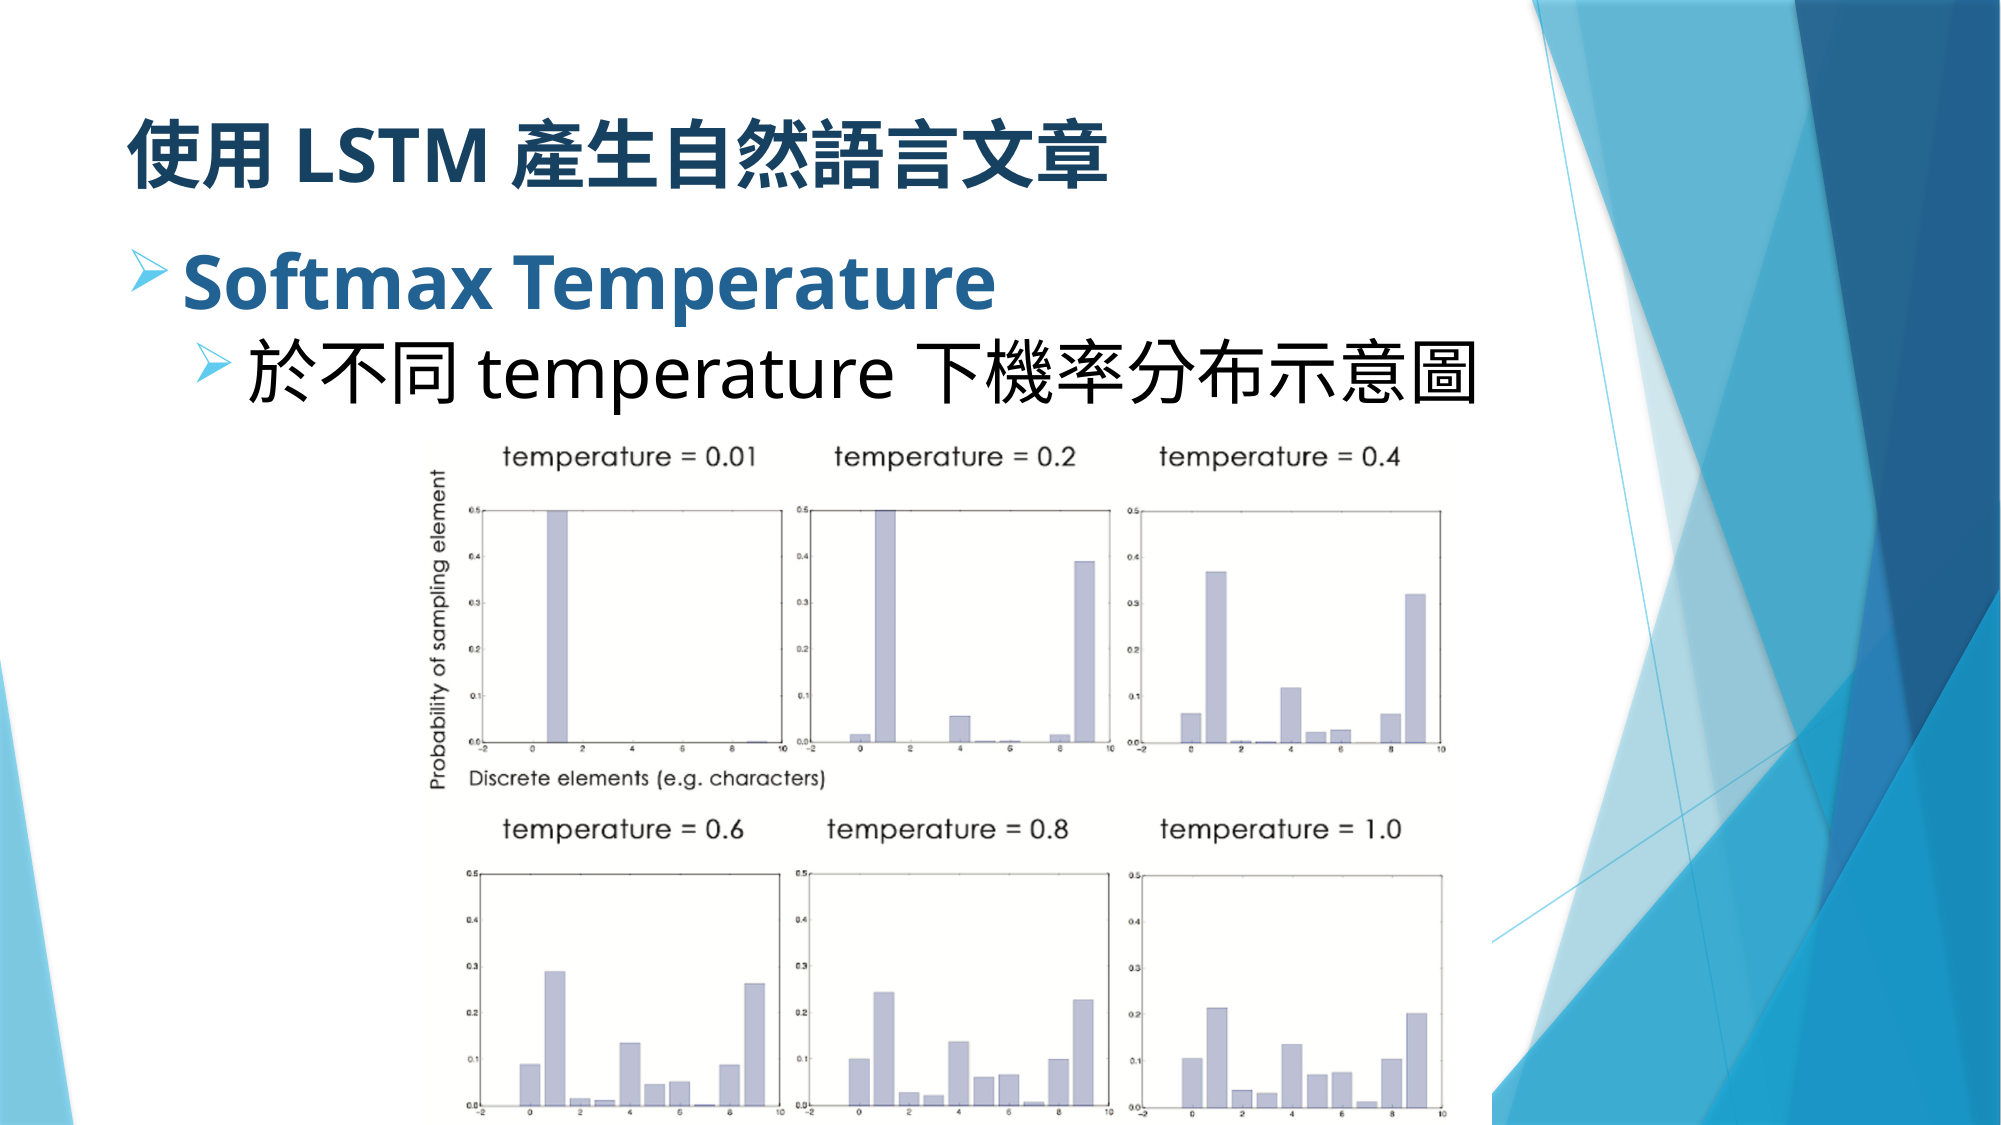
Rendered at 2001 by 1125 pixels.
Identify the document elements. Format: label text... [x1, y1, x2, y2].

picture [407, 428, 1493, 1125]
list Softmax Temperature 於不同temperature下機率分布示意圖 [111, 244, 1946, 1091]
title 使用LSTM產生自然語言文章 [111, 99, 1522, 244]
